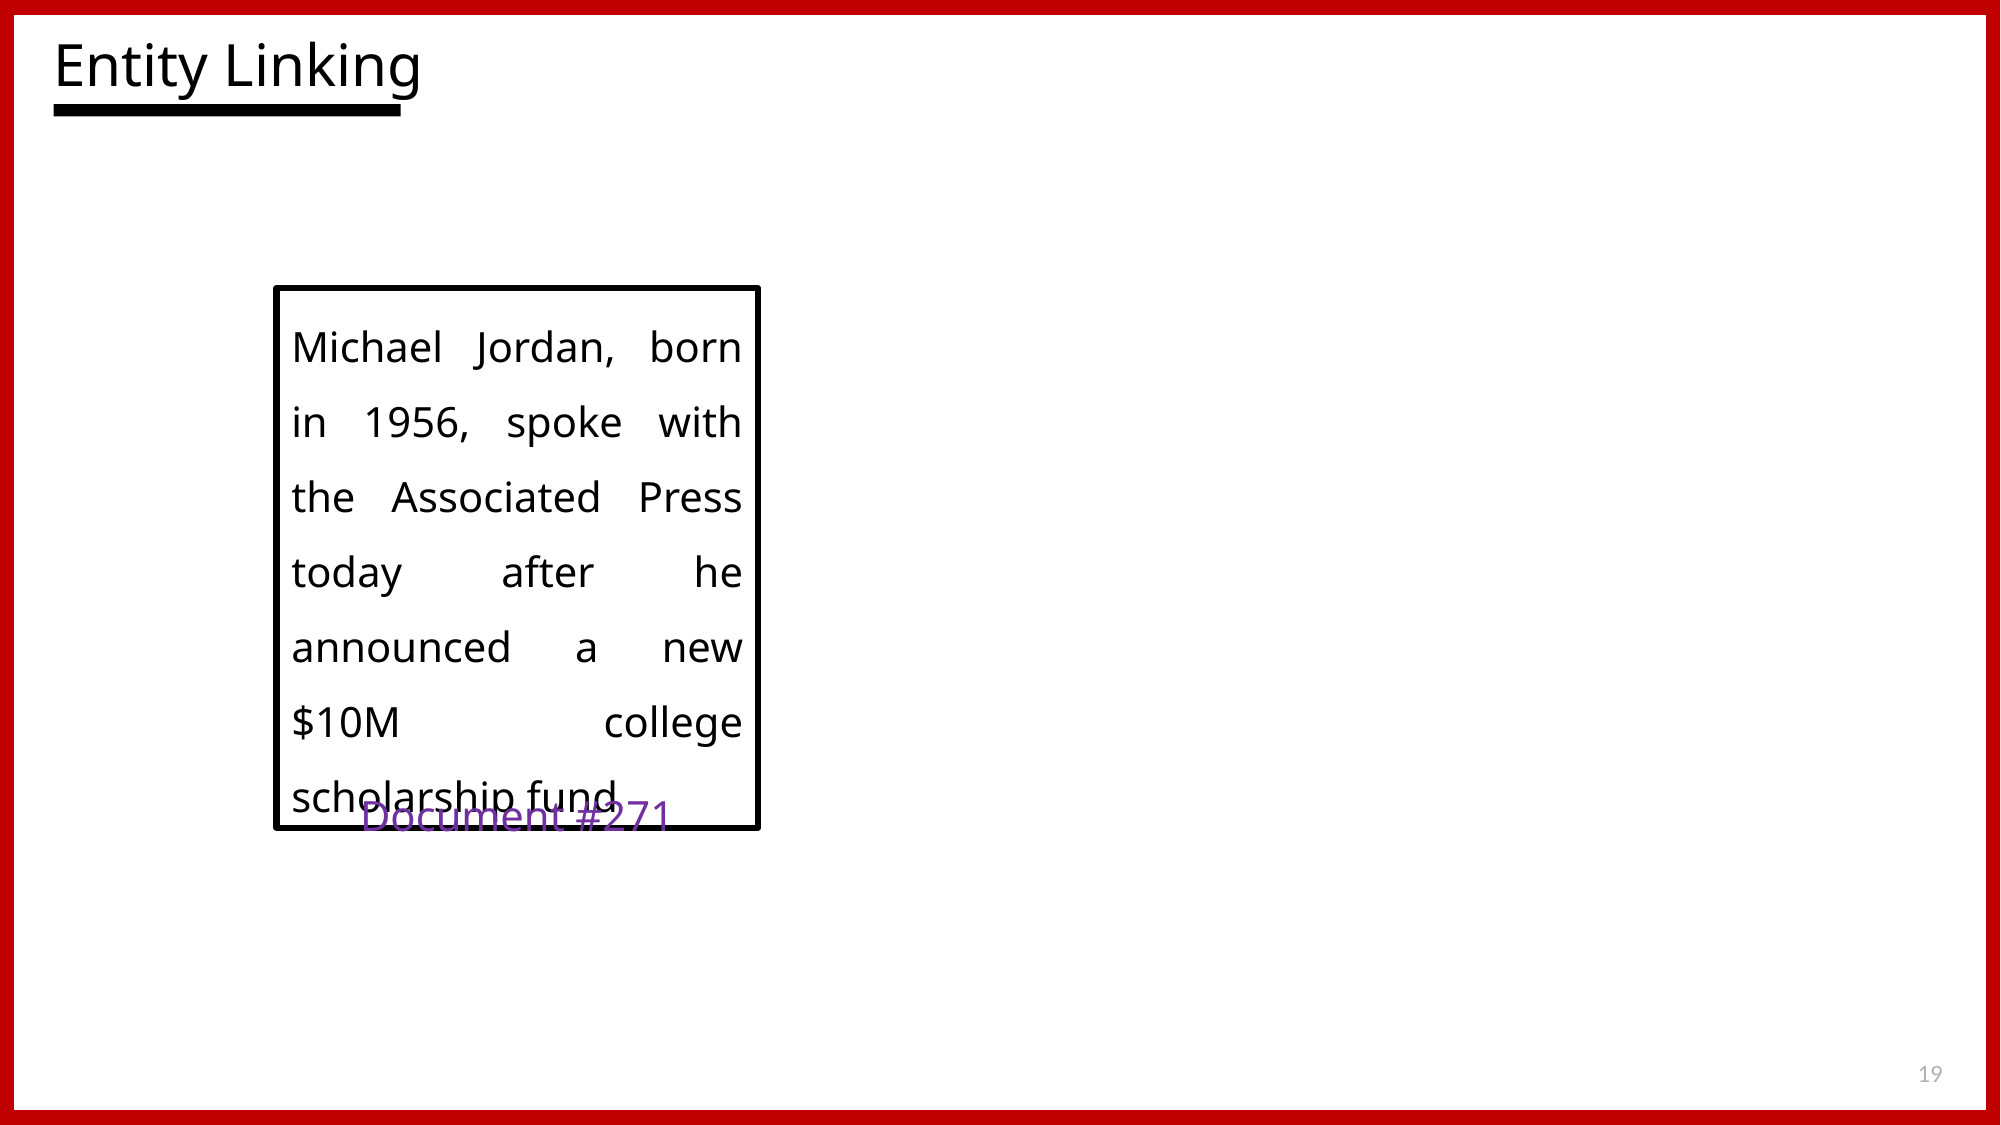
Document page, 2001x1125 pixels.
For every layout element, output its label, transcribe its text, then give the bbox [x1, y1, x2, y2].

text_box Entity Linking [38, 28, 492, 132]
slide_number 19 [1507, 1042, 1958, 1103]
text_box Document #271 [290, 787, 744, 891]
text_box Michael Jordan, born in 1956, spoke with the Associated Press today after he announced a new $10M college scholarship fund [276, 287, 758, 828]
